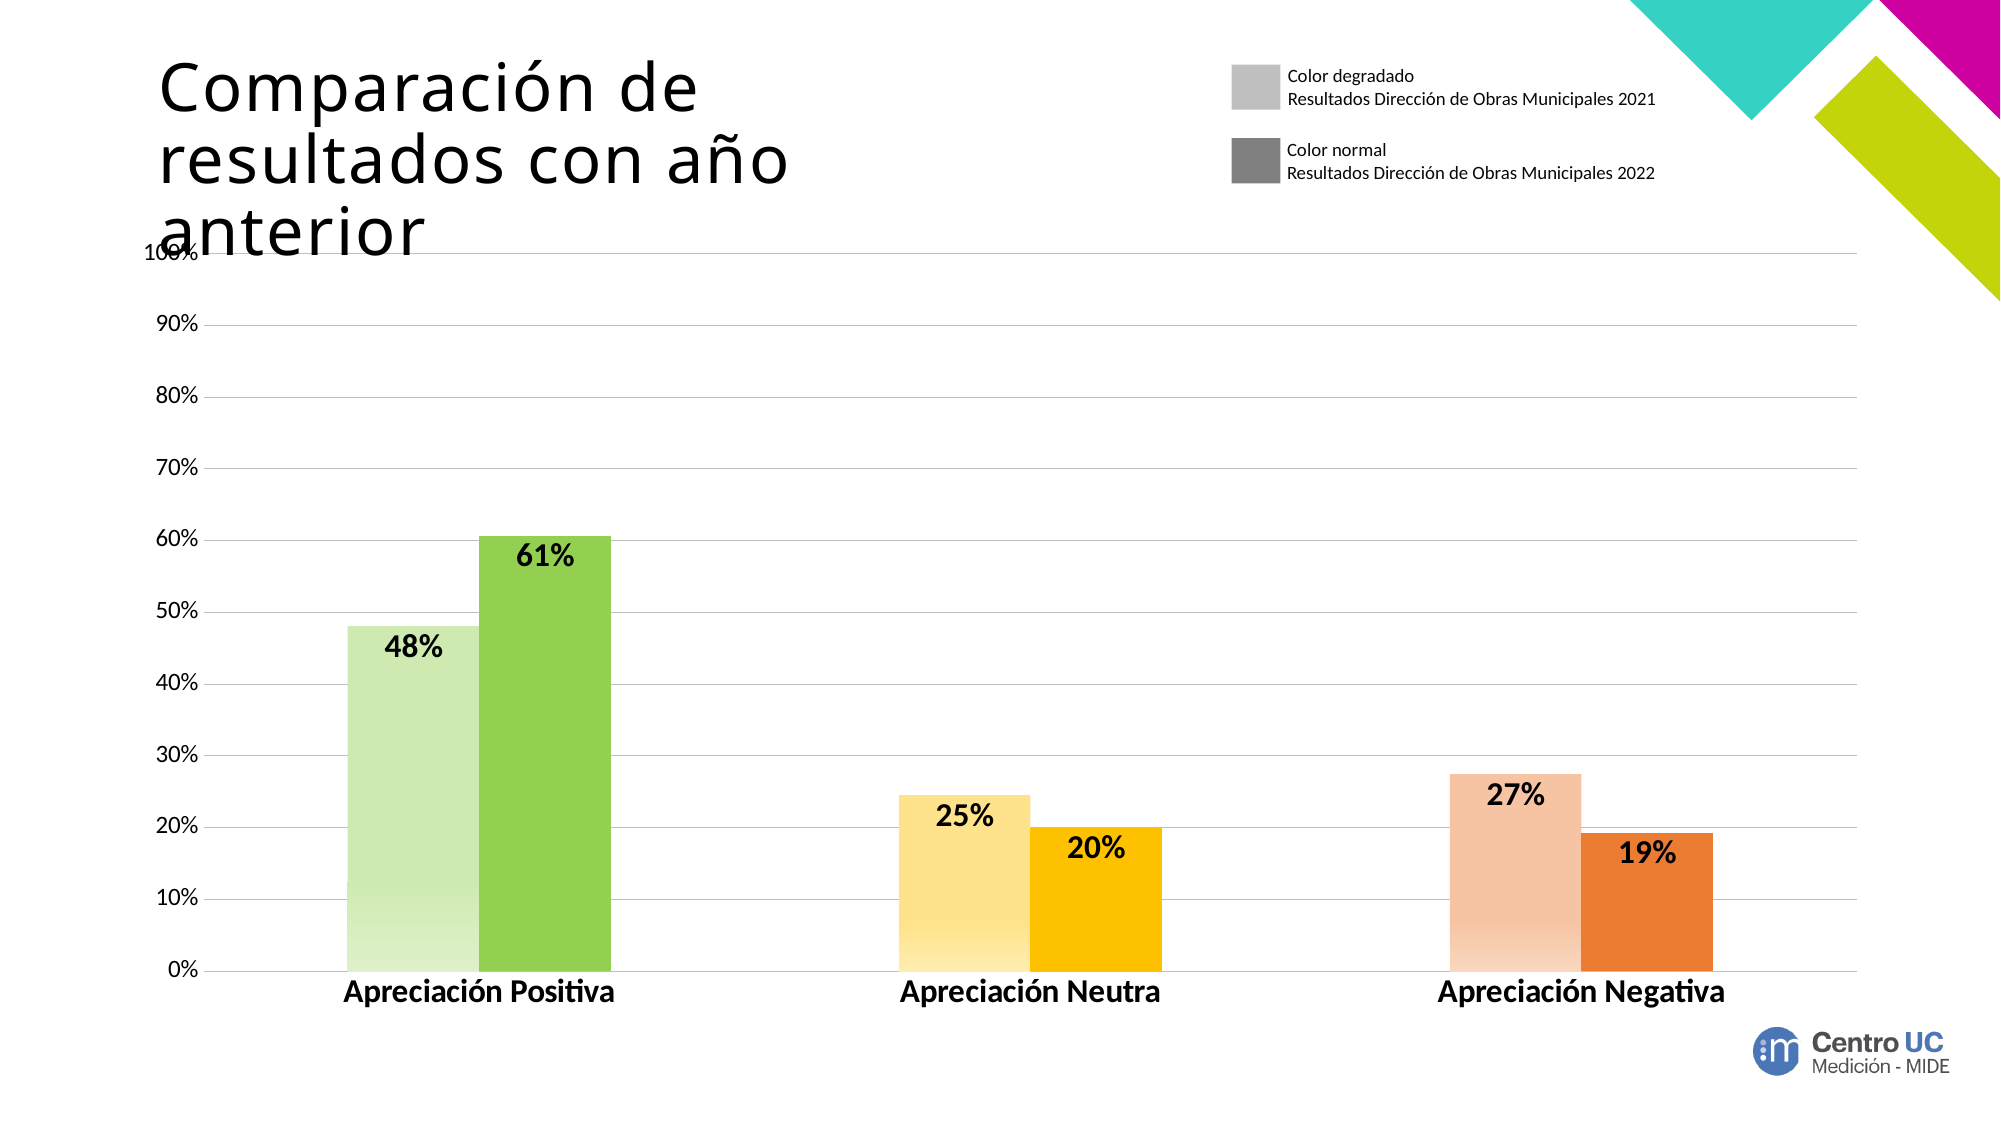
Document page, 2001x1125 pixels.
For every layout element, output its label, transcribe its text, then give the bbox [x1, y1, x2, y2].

text_box Color normal Resultados Dirección de Obras Municipales 2022 [1272, 130, 1847, 191]
chart [107, 225, 1893, 1027]
text_box [1231, 137, 1272, 184]
text_box Color degradado Resultados Dirección de Obras Municipales 2021 [1273, 56, 1748, 117]
picture [1753, 1025, 1951, 1077]
text_box [1231, 64, 1273, 111]
title Comparación de resultados con año anterior [158, 54, 1047, 225]
